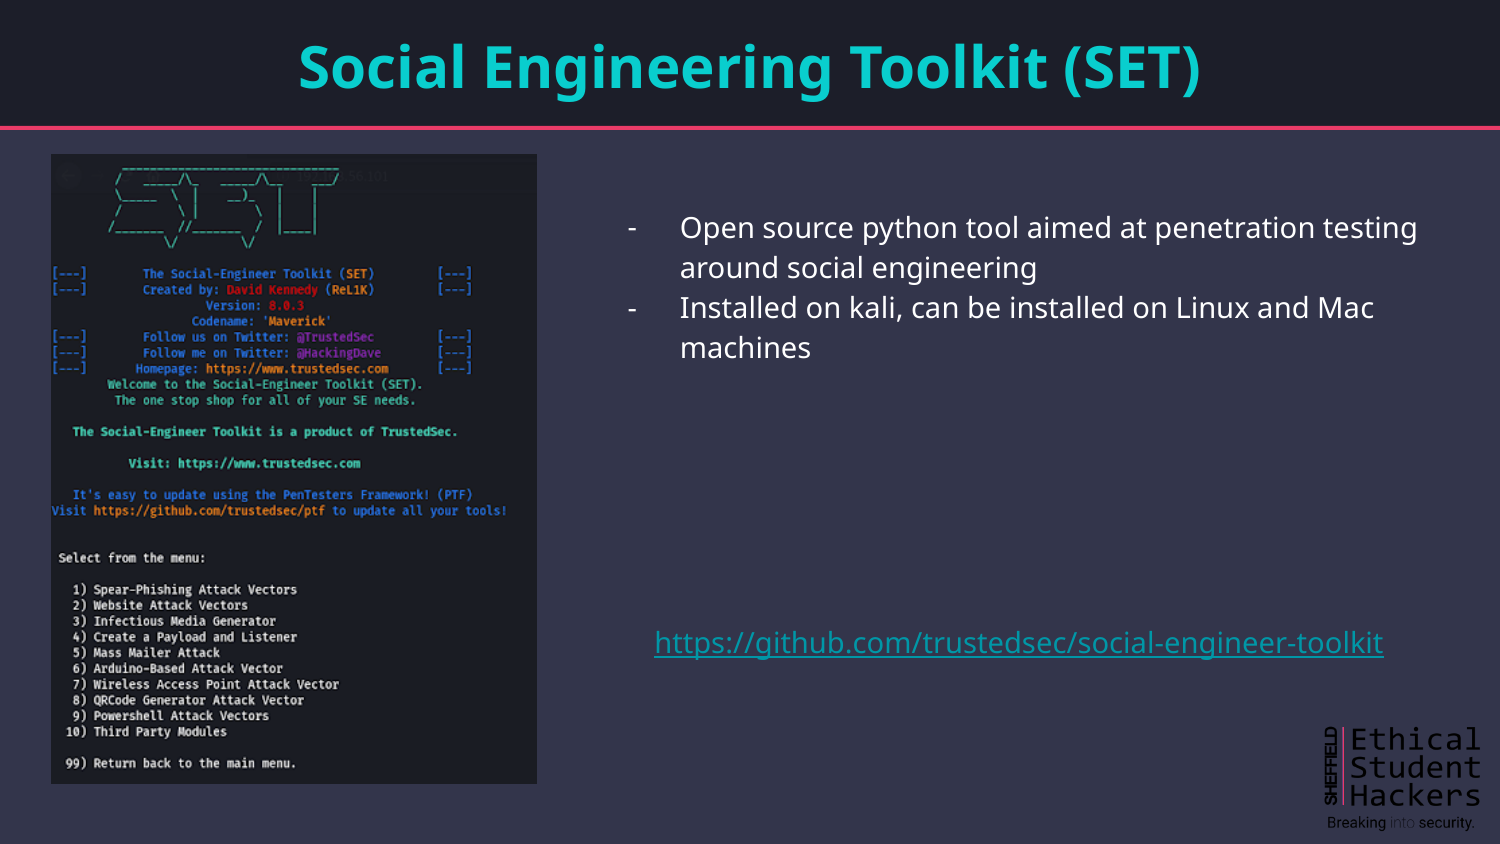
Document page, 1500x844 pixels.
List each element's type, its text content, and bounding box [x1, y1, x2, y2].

title Social Engineering Toolkit (SET) [141, 15, 1359, 111]
picture [1307, 709, 1500, 844]
picture [50, 154, 538, 785]
list Open source python tool aimed at penetration testing around social engineering Installed on kali, can be installed on Linux and Mac machines https://github.com/trustedsec/social-engineer-toolkit [589, 189, 1449, 750]
